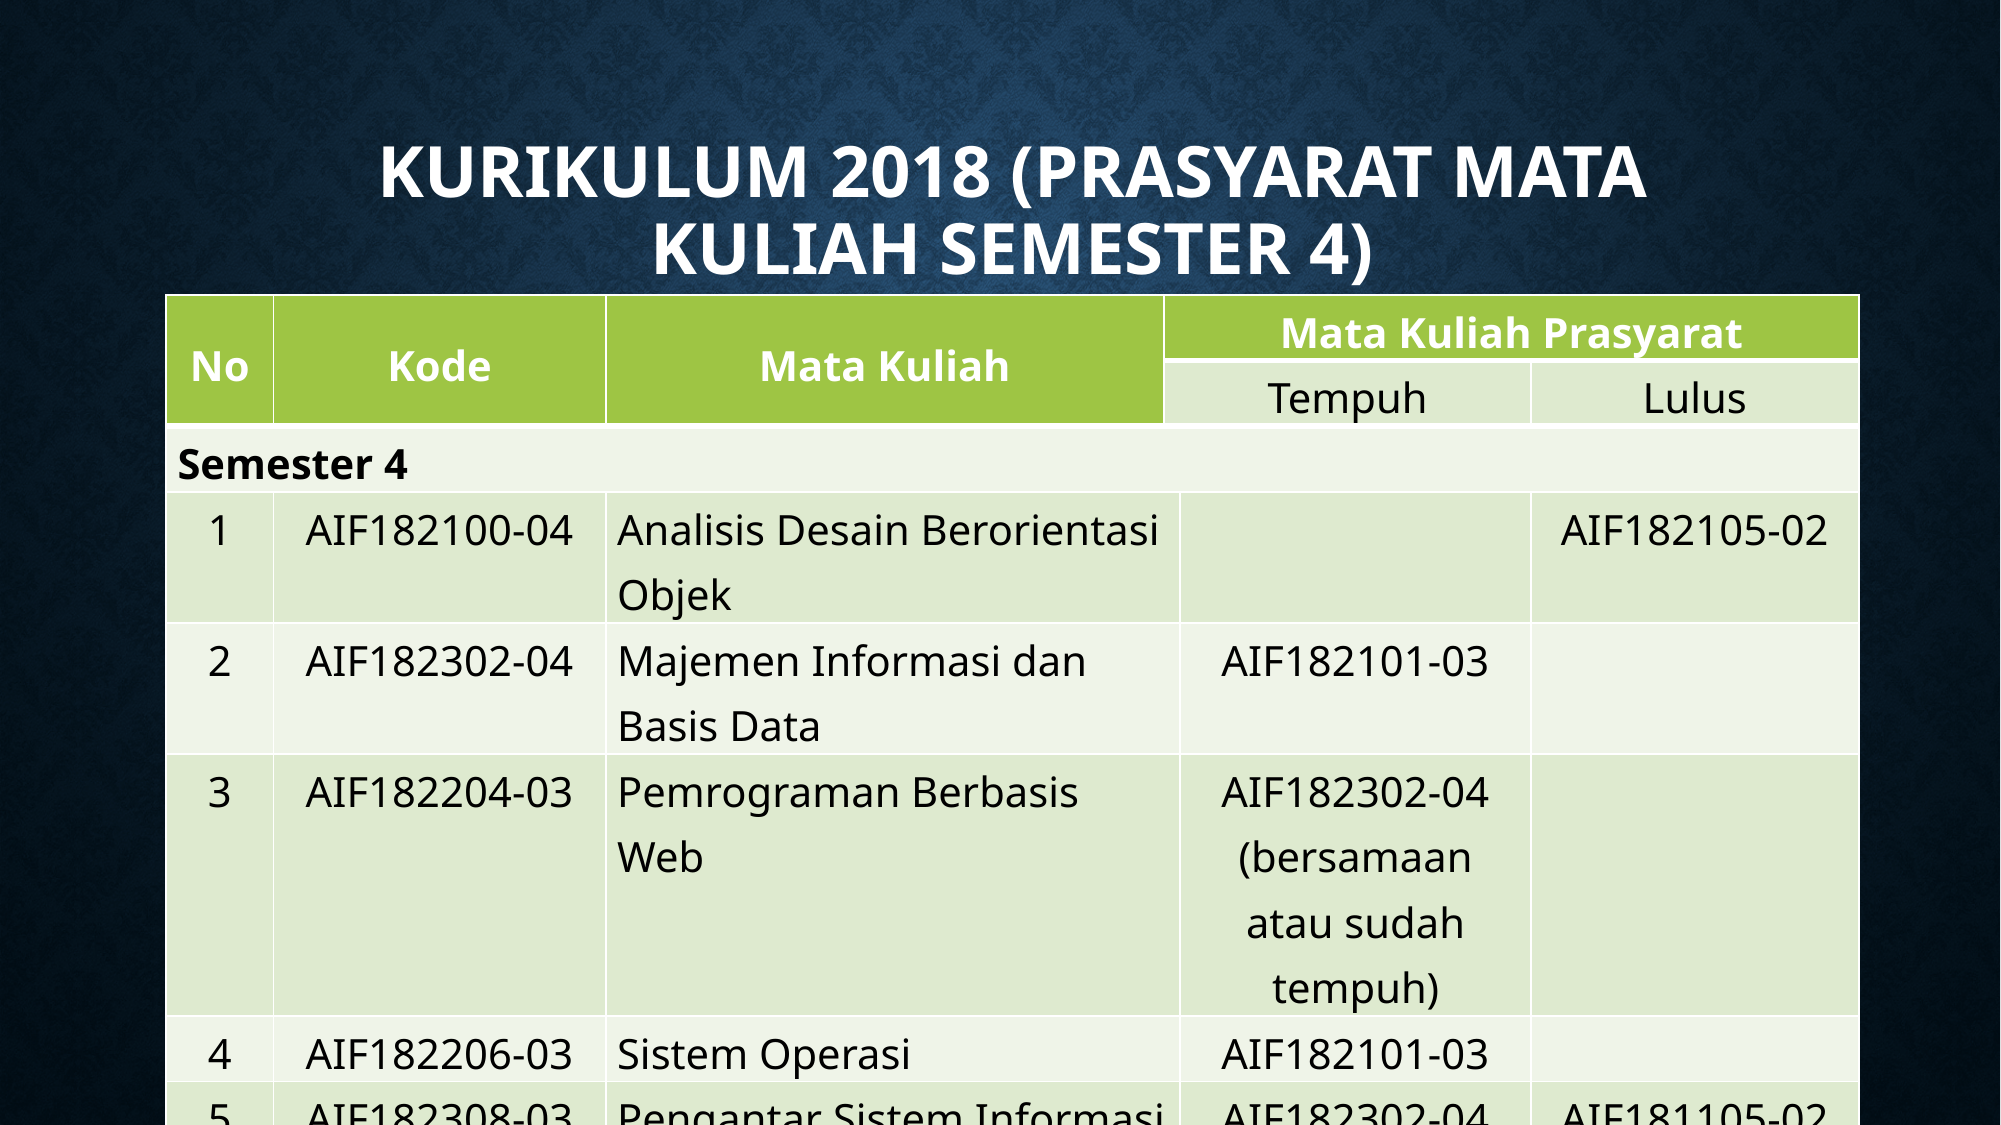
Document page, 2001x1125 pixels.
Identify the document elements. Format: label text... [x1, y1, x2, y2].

table_cell AIF182302-04 (bersamaan atau sudah tempuh) [1181, 1082, 1530, 1125]
table_cell [1181, 493, 1530, 622]
title Kurikulum 2018 (Prasyarat Mata Kuliah Semester 4) [225, 112, 1800, 294]
table_cell [1532, 1017, 1858, 1081]
table_cell AIF182302-04 [274, 624, 605, 753]
table_cell [1532, 755, 1858, 1015]
table_cell Tempuh [1165, 363, 1530, 423]
table_cell AIF182308-03 [274, 1082, 605, 1125]
table_cell AIF182206-03 [274, 1017, 605, 1081]
table_cell AIF181105-02 [1532, 1082, 1858, 1125]
table_cell 5 [167, 1082, 273, 1125]
table_header No [167, 296, 273, 423]
table_cell Pengantar Sistem Informasi [607, 1082, 1179, 1125]
table_cell AIF182204-03 [274, 755, 605, 1015]
table_cell 1 [167, 493, 273, 622]
table_cell Sistem Operasi [607, 1017, 1179, 1081]
table_cell 3 [167, 755, 273, 1015]
table_cell Majemen Informasi dan Basis Data [607, 624, 1179, 753]
table_cell AIF182302-04 (bersamaan atau sudah tempuh) [1181, 755, 1530, 1015]
table_cell AIF182105-02 [1532, 493, 1858, 622]
table_cell AIF182101-03 [1181, 624, 1530, 753]
table_cell 4 [167, 1017, 273, 1081]
table_cell Pemrograman Berbasis Web [607, 755, 1179, 1015]
table_header Kode [274, 296, 605, 423]
table_cell [1532, 624, 1858, 753]
table_cell Semester 4 [167, 429, 1858, 491]
table_cell Analisis Desain Berorientasi Objek [607, 493, 1179, 622]
table_header Mata Kuliah [607, 296, 1163, 423]
table_cell 2 [167, 624, 273, 753]
table_cell AIF182101-03 [1181, 1017, 1530, 1081]
table_header Mata Kuliah Prasyarat [1165, 296, 1858, 358]
table_cell AIF182100-04 [274, 493, 605, 622]
table_cell Lulus [1532, 363, 1858, 423]
